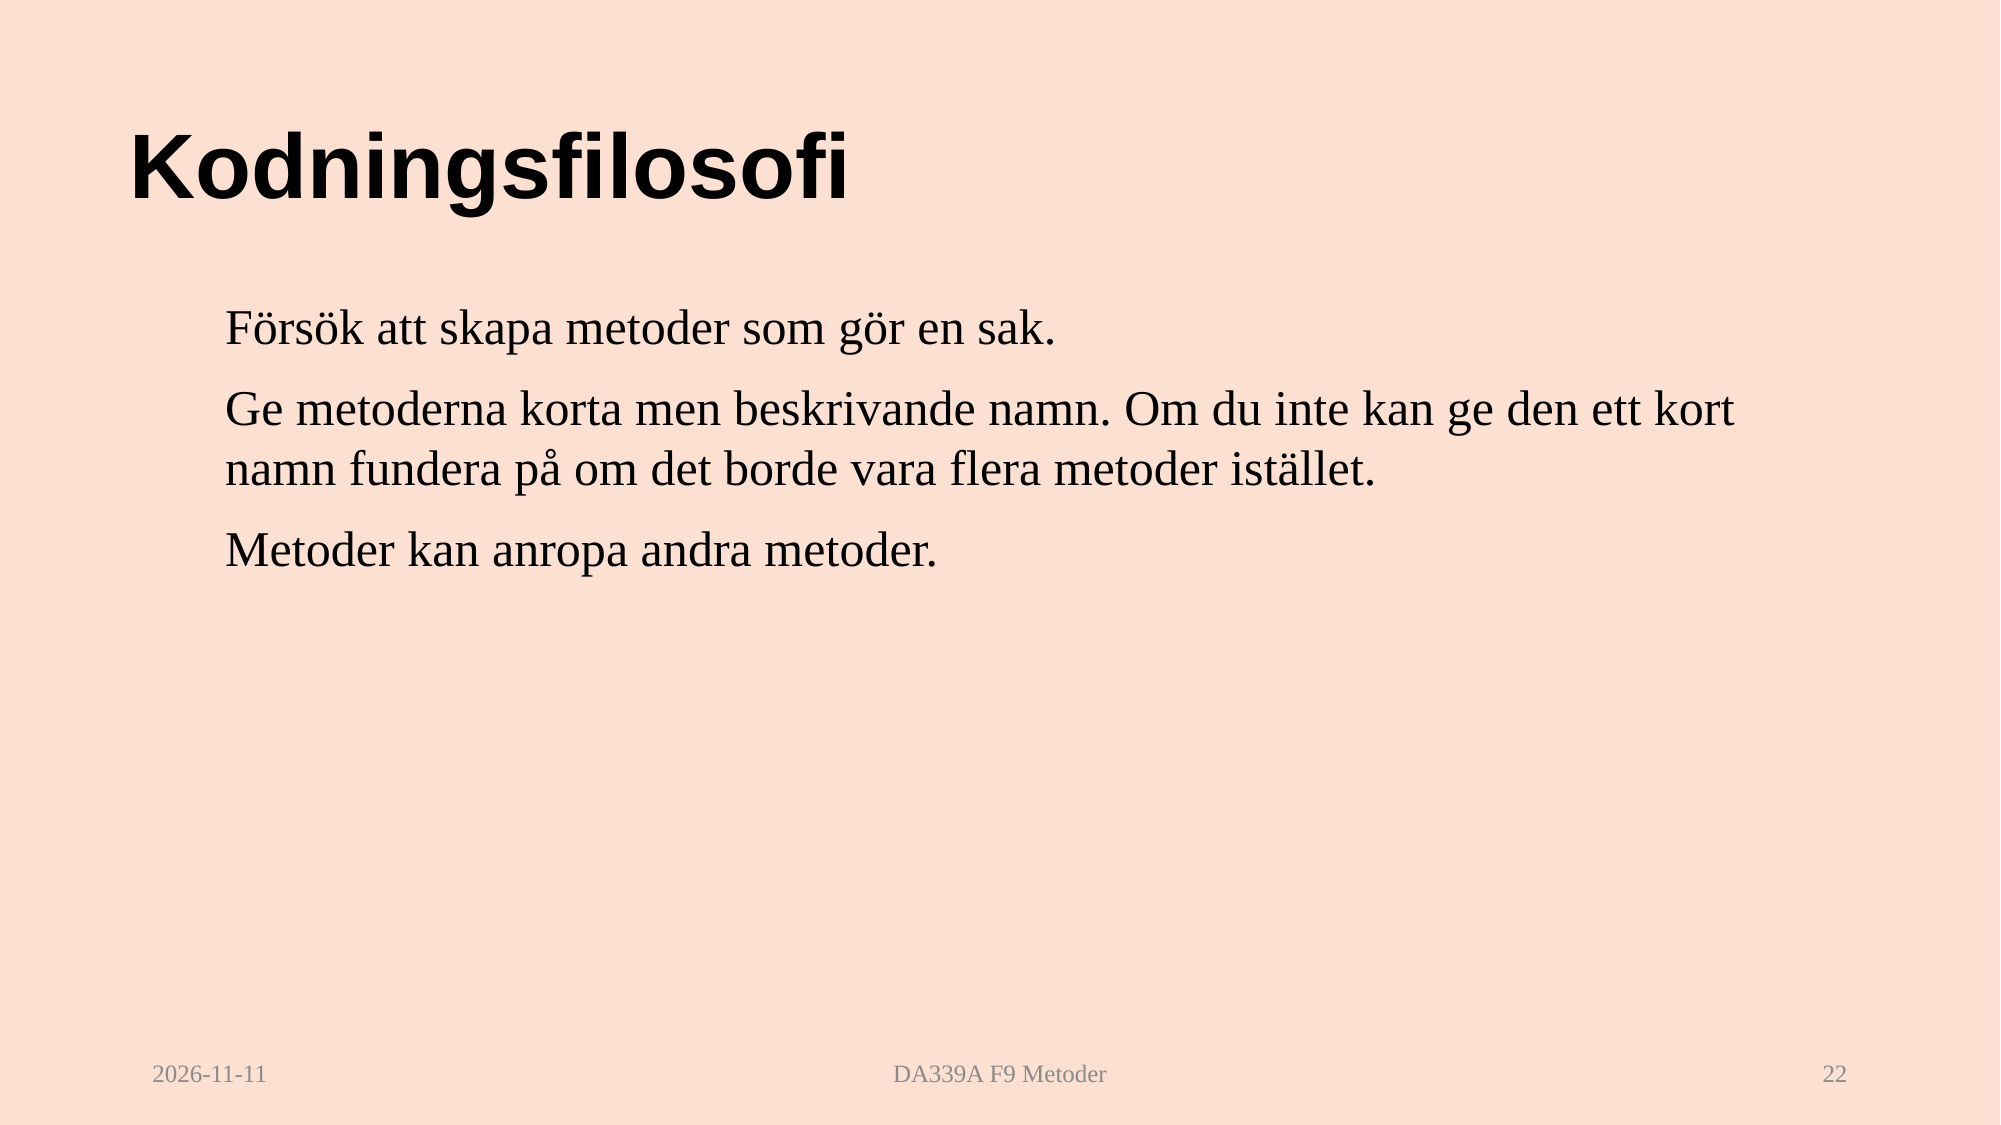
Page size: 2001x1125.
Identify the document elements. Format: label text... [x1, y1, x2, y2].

title Kodningsfilosofi [114, 79, 1840, 260]
slide_number 22 [1412, 1042, 1863, 1103]
list Försök att skapa metoder som gör en sak. Ge metoderna korta men beskrivande namn. Om du inte kan ge den ett kort namn fundera på om det borde vara flera metoder istället. Metoder kan anropa andra metoder. [210, 287, 1790, 1025]
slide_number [137, 1042, 588, 1103]
footer DA339A F9 Metoder [662, 1042, 1338, 1103]
